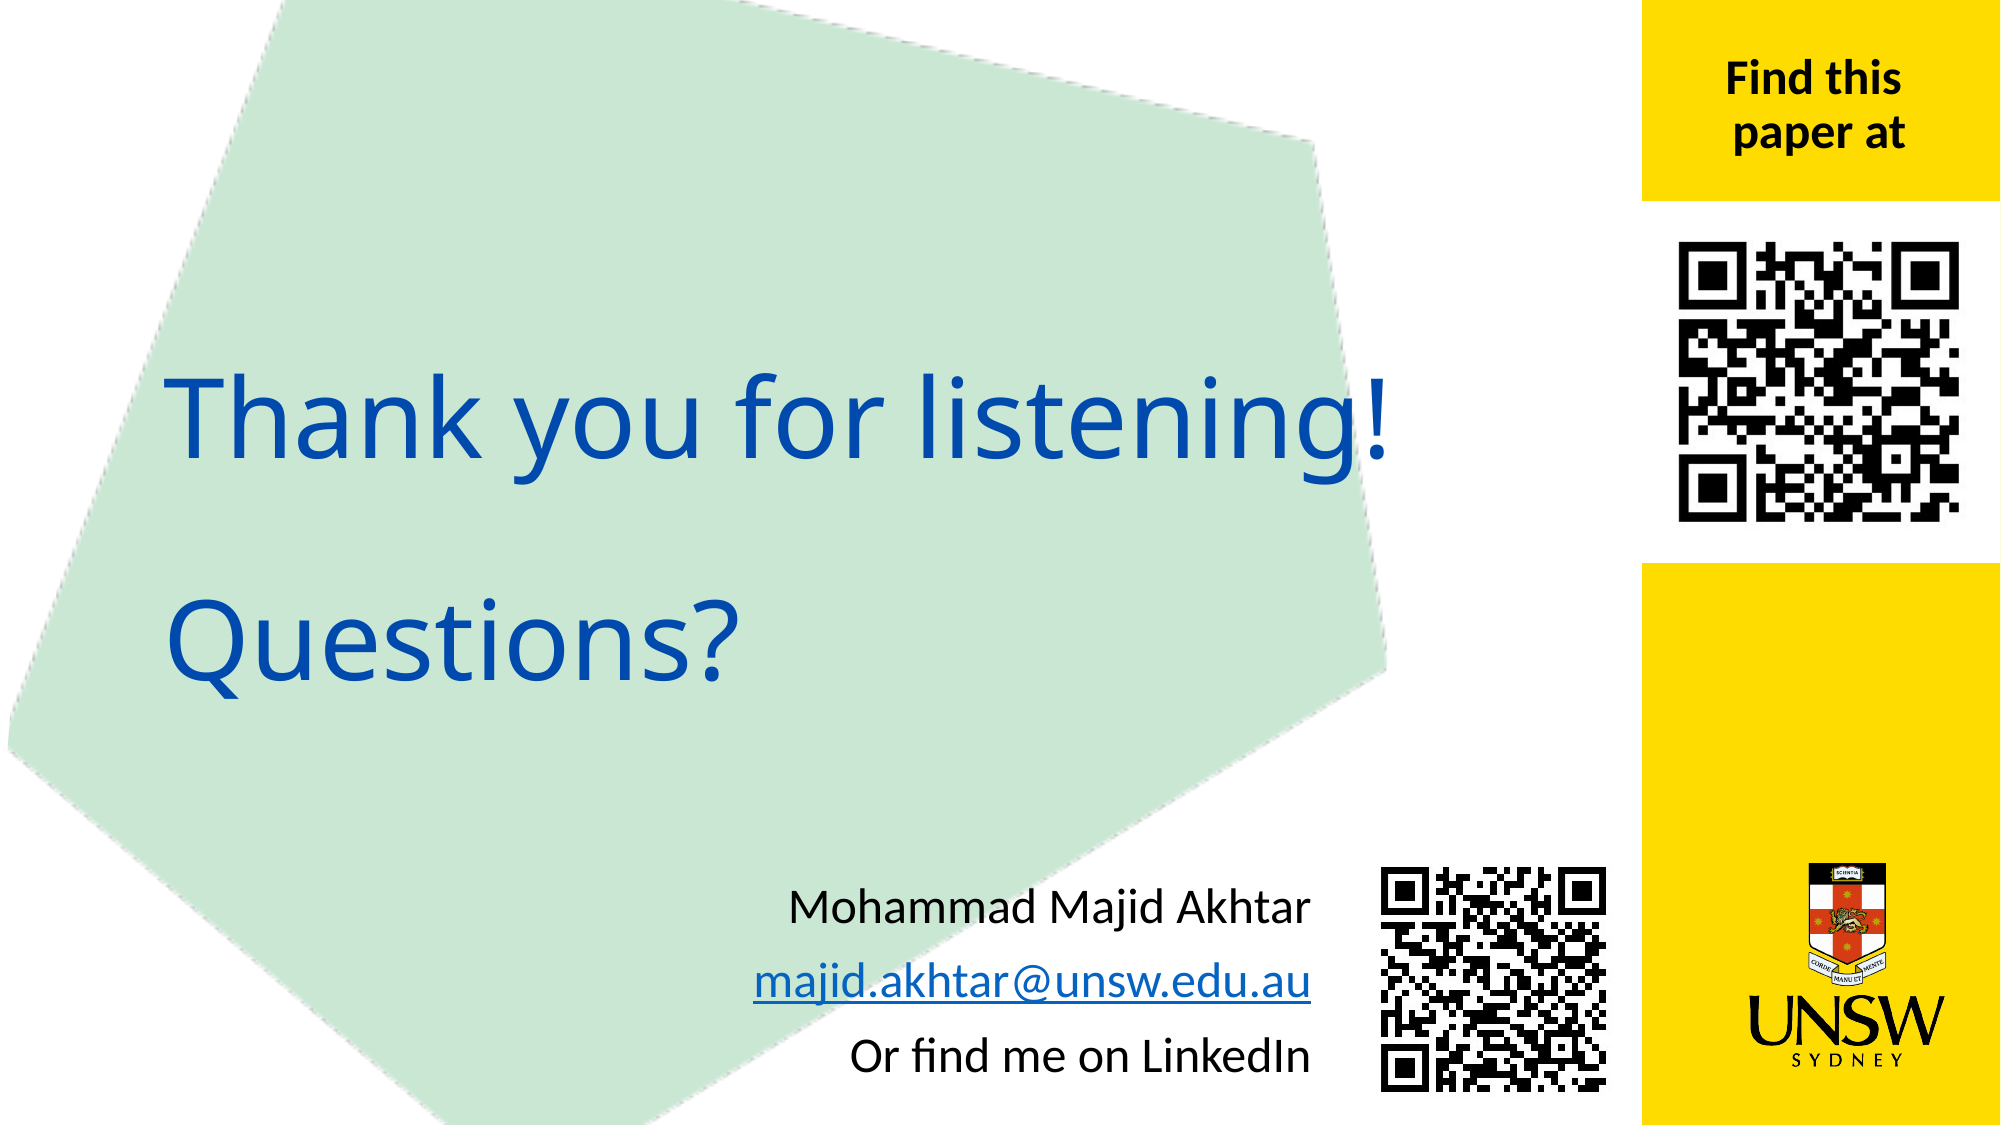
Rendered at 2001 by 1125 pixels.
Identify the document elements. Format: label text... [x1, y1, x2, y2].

picture [1348, 834, 1639, 1125]
text_box Thank you for listening! Questions? [163, 369, 1639, 703]
picture [1638, 201, 2000, 563]
list Mohammad Majid Akhtar majid.akhtar@unsw.edu.au Or find me on LinkedIn [0, 872, 1327, 1125]
text_box Find this paper at [1668, 43, 1971, 201]
picture [1749, 863, 1945, 1067]
